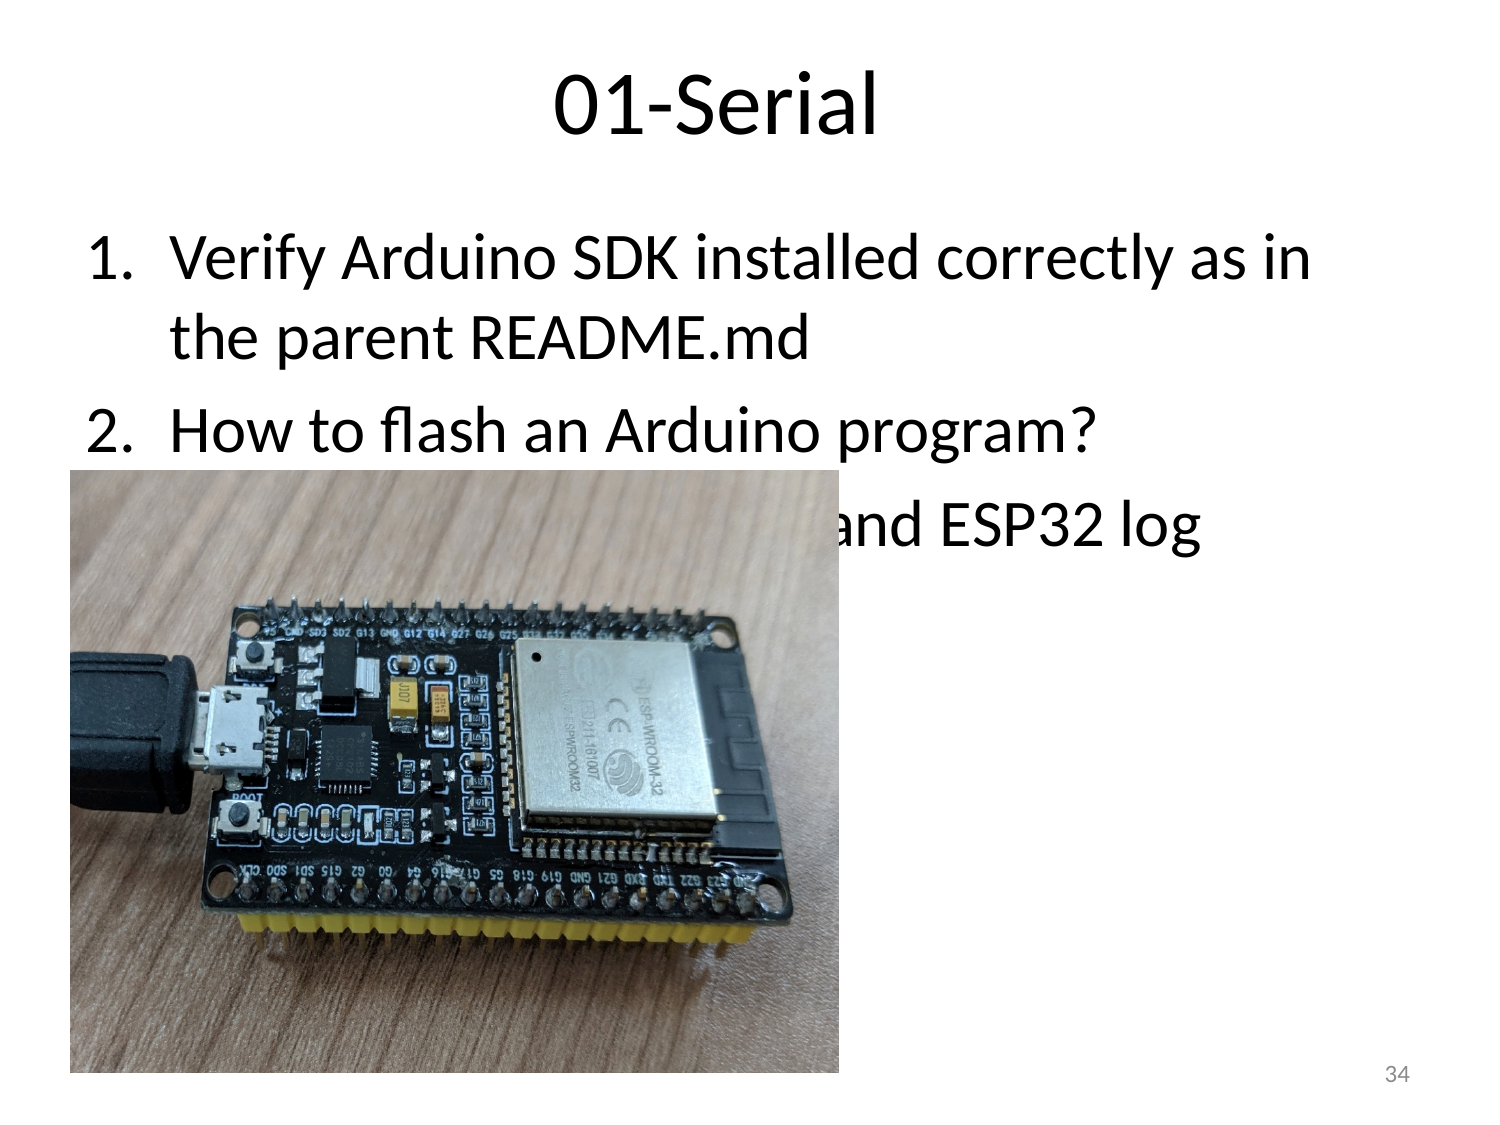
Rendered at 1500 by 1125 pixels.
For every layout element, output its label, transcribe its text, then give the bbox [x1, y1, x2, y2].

slide_number 34 [1074, 1042, 1425, 1103]
picture [70, 470, 839, 1073]
title 01-Serial [70, 22, 1365, 174]
list Verify Arduino SDK installed correctly as in the parent README.md How to flash an Arduino program? Using the serial console and ESP32 log facility [70, 205, 1365, 920]
